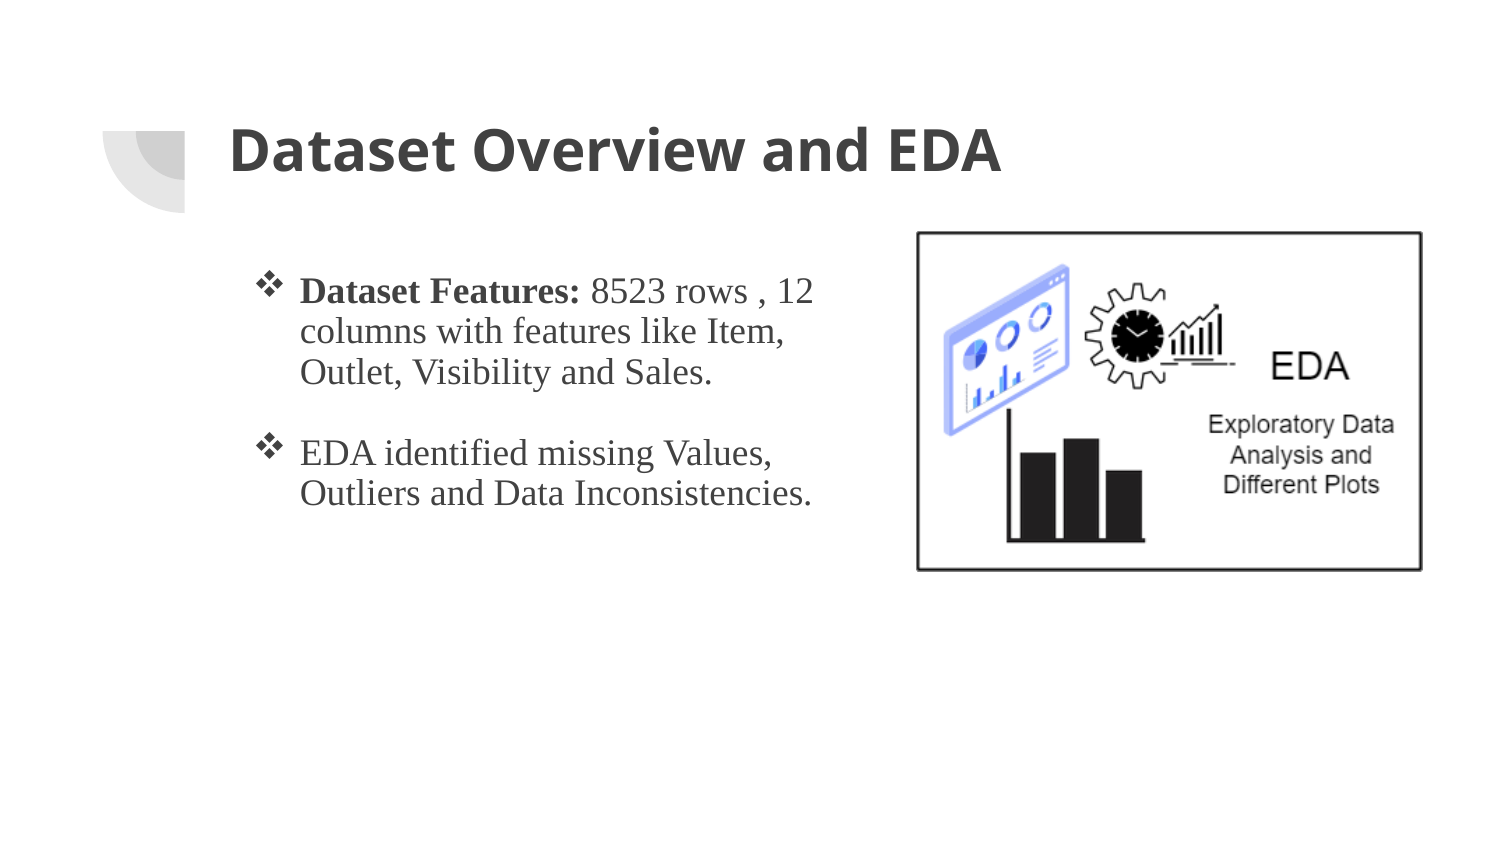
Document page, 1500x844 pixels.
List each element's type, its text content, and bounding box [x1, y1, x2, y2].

title Dataset Overview and EDA [213, 98, 1368, 263]
picture [915, 231, 1423, 572]
list Dataset Features: 8523 rows , 12 columns with features like Item, Outlet, Visibility and Sales. EDA identified missing Values, Outliers and Data Inconsistencies. [213, 210, 870, 694]
